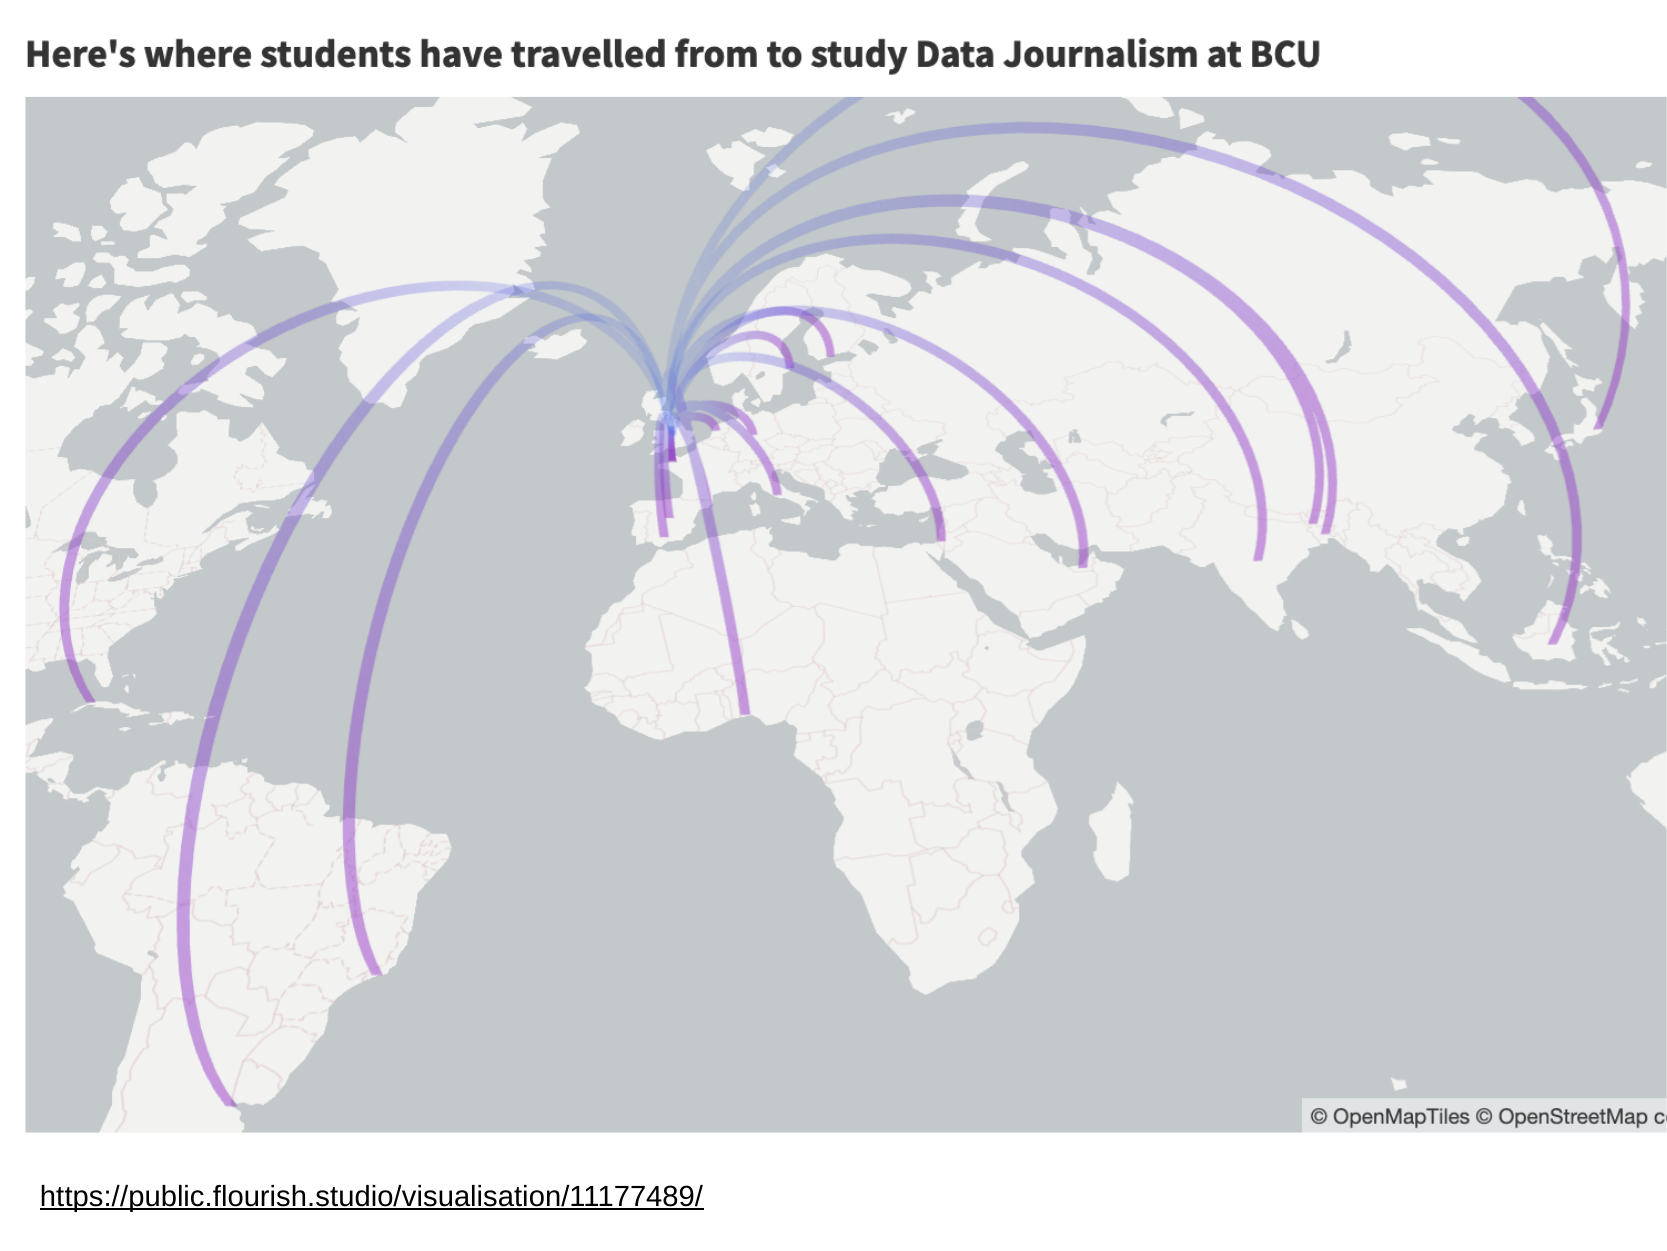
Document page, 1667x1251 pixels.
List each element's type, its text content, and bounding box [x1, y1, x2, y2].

text_box https://public.flourish.studio/visualisation/11177489/ [24, 1165, 1166, 1227]
picture [0, 7, 1667, 1156]
